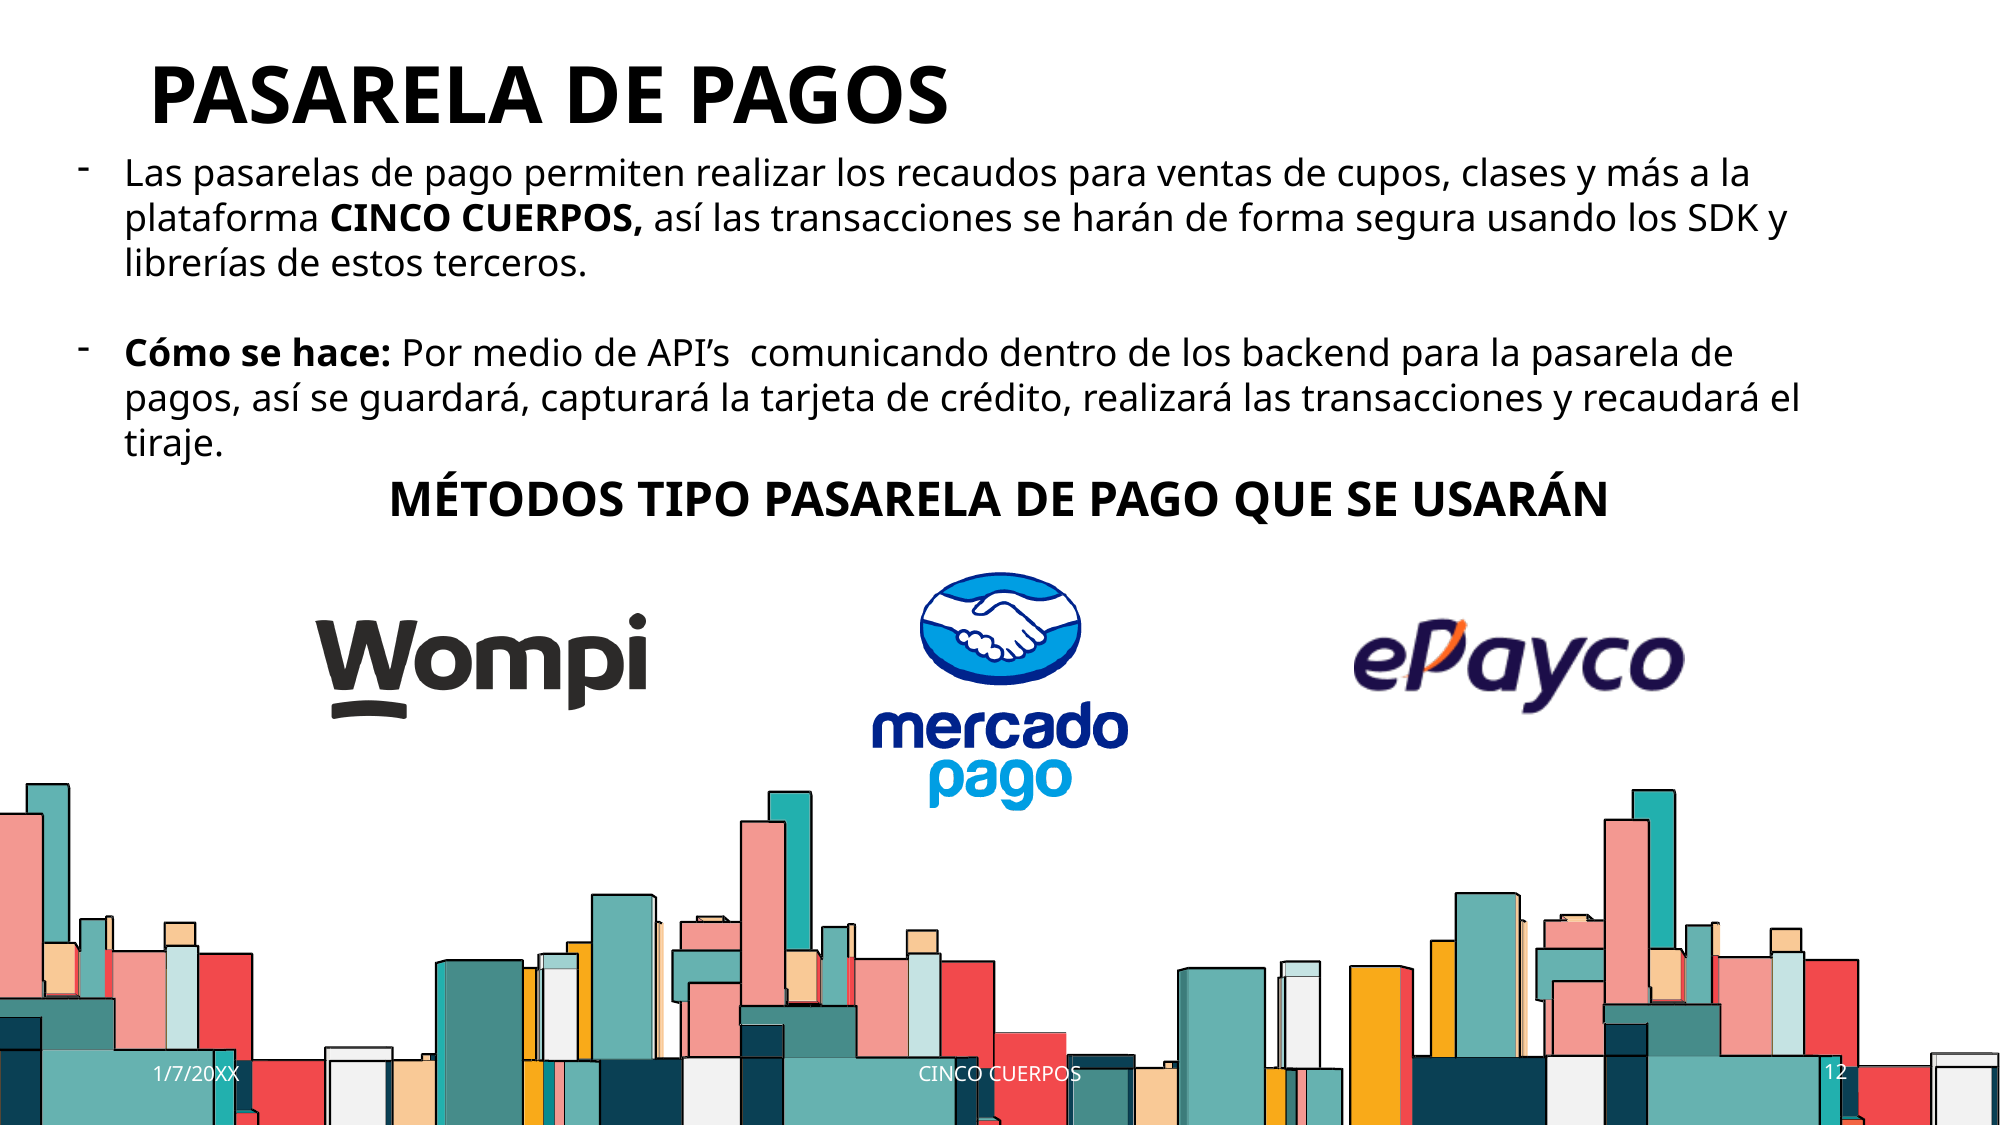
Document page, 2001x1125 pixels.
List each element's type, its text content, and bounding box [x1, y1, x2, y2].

text_box Métodos tipo pasarela de pago que se usarán [281, 451, 1719, 552]
picture [871, 572, 1128, 811]
title Pasarela de pagos [0, 0, 1201, 196]
slide_number 12 [1412, 1042, 1863, 1103]
picture [1010, 768, 1023, 788]
text_box Las pasarelas de pago permiten realizar los recaudos para ventas de cupos, clases y más a la plataforma CINCO CUERPOS, así las transacciones se harán de forma segura usando los SDK y librerías de estos terceros. Cómo se hace: Por medio de API’s comunicando dentro de los backend para la pasarela de pagos, así se guardará, capturará la tarjeta de crédito, realizará las transacciones y recaudará el tiraje. [62, 141, 1821, 472]
picture [1354, 615, 1685, 718]
picture [315, 613, 646, 719]
footer CINCO CUERPOS [662, 1042, 1338, 1103]
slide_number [137, 1042, 588, 1103]
